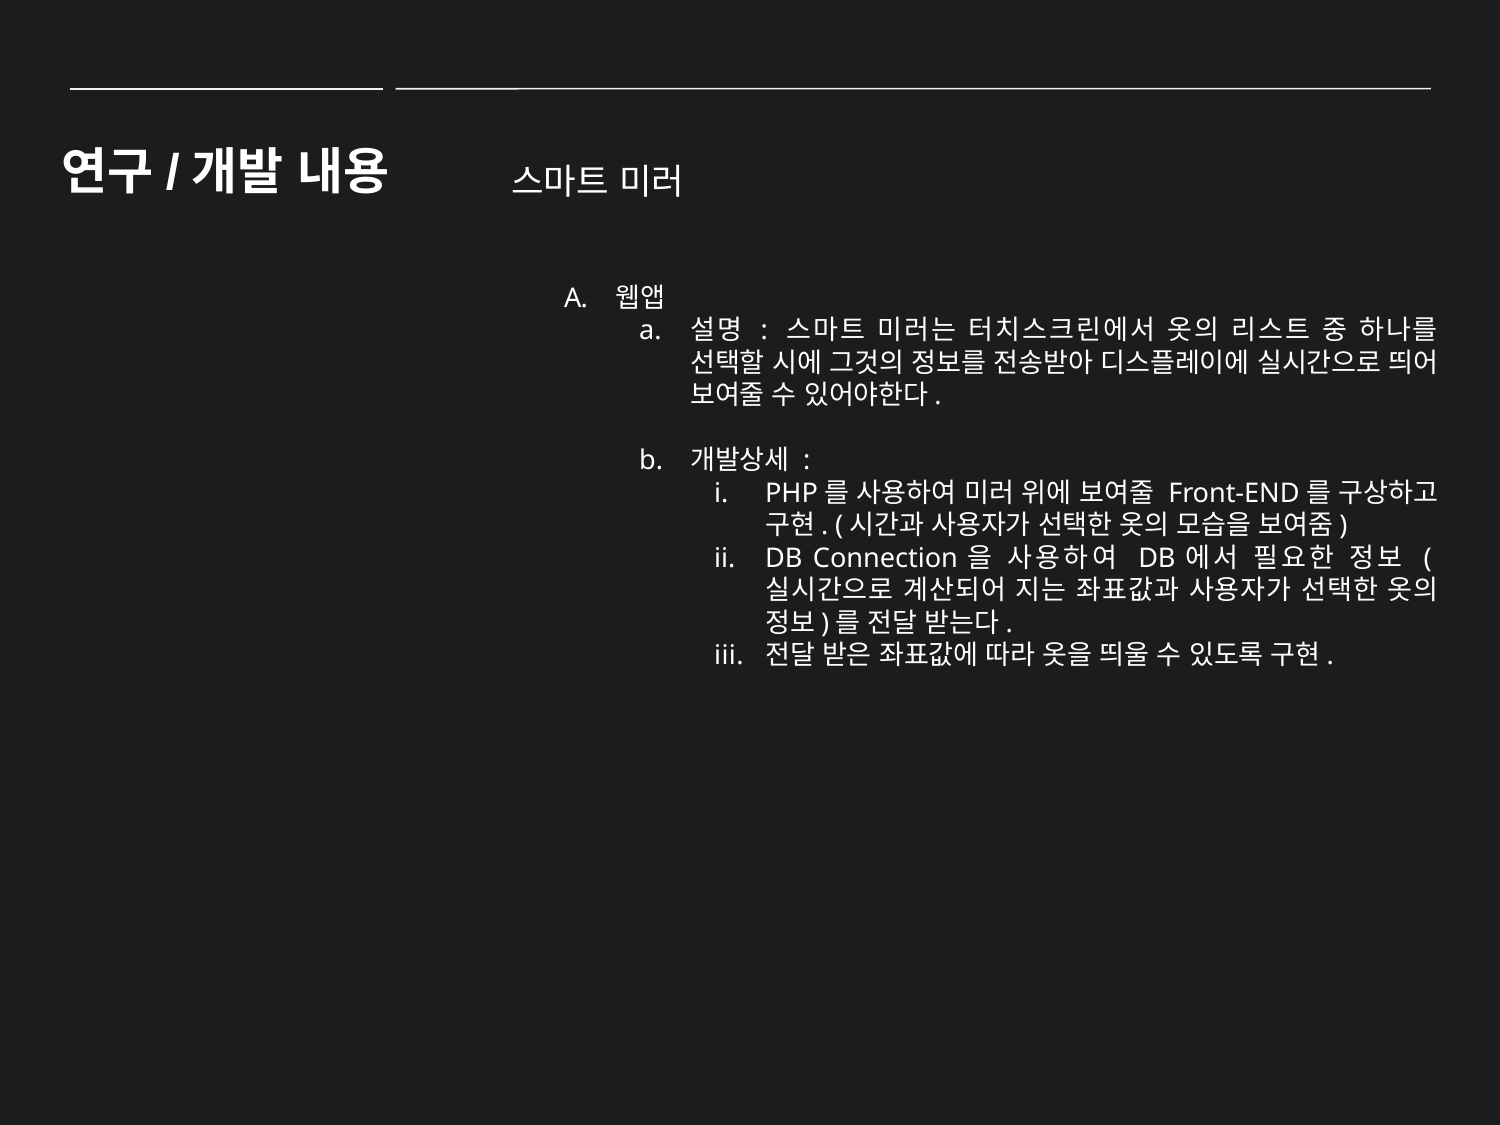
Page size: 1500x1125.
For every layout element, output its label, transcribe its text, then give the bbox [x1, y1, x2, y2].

text_box 스마트 미러 [496, 144, 735, 207]
text_box 웹앱 설명 : 스마트 미러는 터치스크린에서 옷의 리스트 중 하나를 선택할 시에 그것의 정보를 전송받아 디스플레이에 실시간으로 띄어 보여줄 수 있어야한다. 개발상세 : PHP를 사용하여 미러 위에 보여줄 Front-END를 구상하고 구현. (시간과 사용자가 선택한 옷의 모습을 보여줌) DB Connection을 사용하여 DB에서 필요한 정보 (실시간으로 계산되어 지는 좌표값과 사용자가 선택한 옷의 정보)를 전달 받는다. 전달 받은 좌표값에 따라 옷을 띄울 수 있도록 구현. [525, 265, 1453, 916]
text_box 연구/개발 내용 [46, 124, 408, 227]
